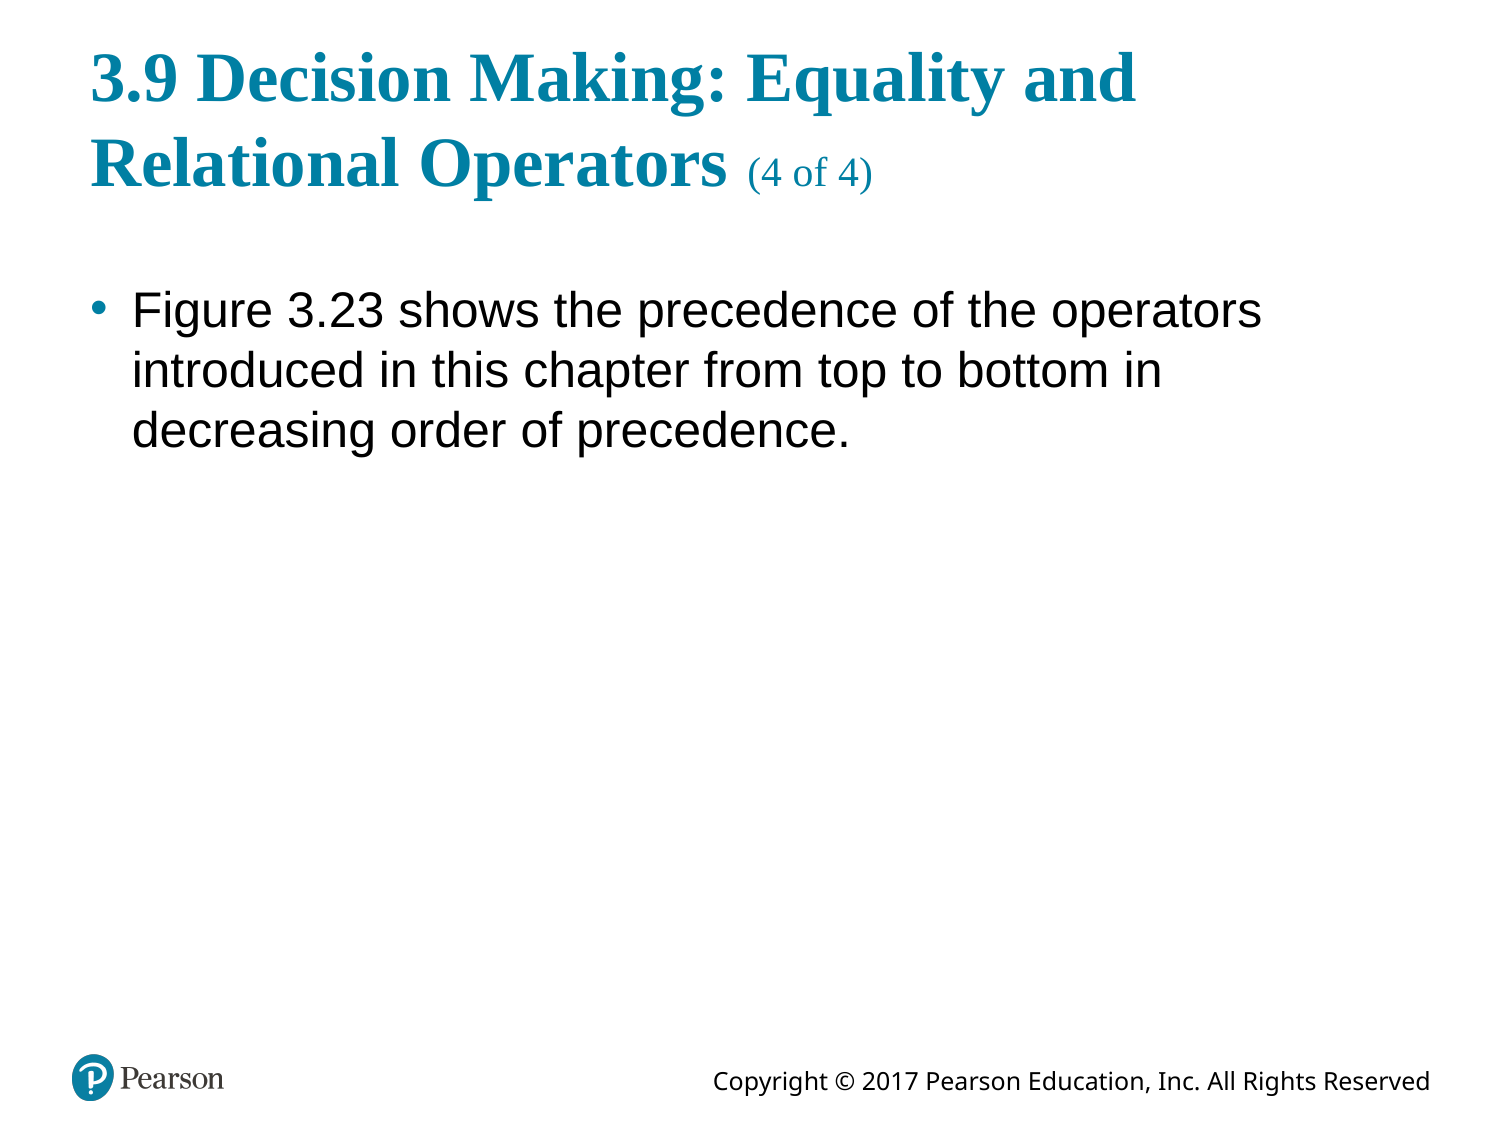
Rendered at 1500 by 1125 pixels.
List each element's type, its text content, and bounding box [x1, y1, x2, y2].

picture [98, 1054, 224, 1101]
picture [72, 1087, 83, 1101]
list Figure 3.23 shows the precedence of the operators introduced in this chapter from top to bottom in decreasing order of precedence. [75, 262, 1425, 1005]
picture [80, 1063, 106, 1088]
title 3.9 Decision Making: Equality and Relational Operators (4 of 4) [75, 35, 1425, 216]
picture [72, 1054, 88, 1070]
